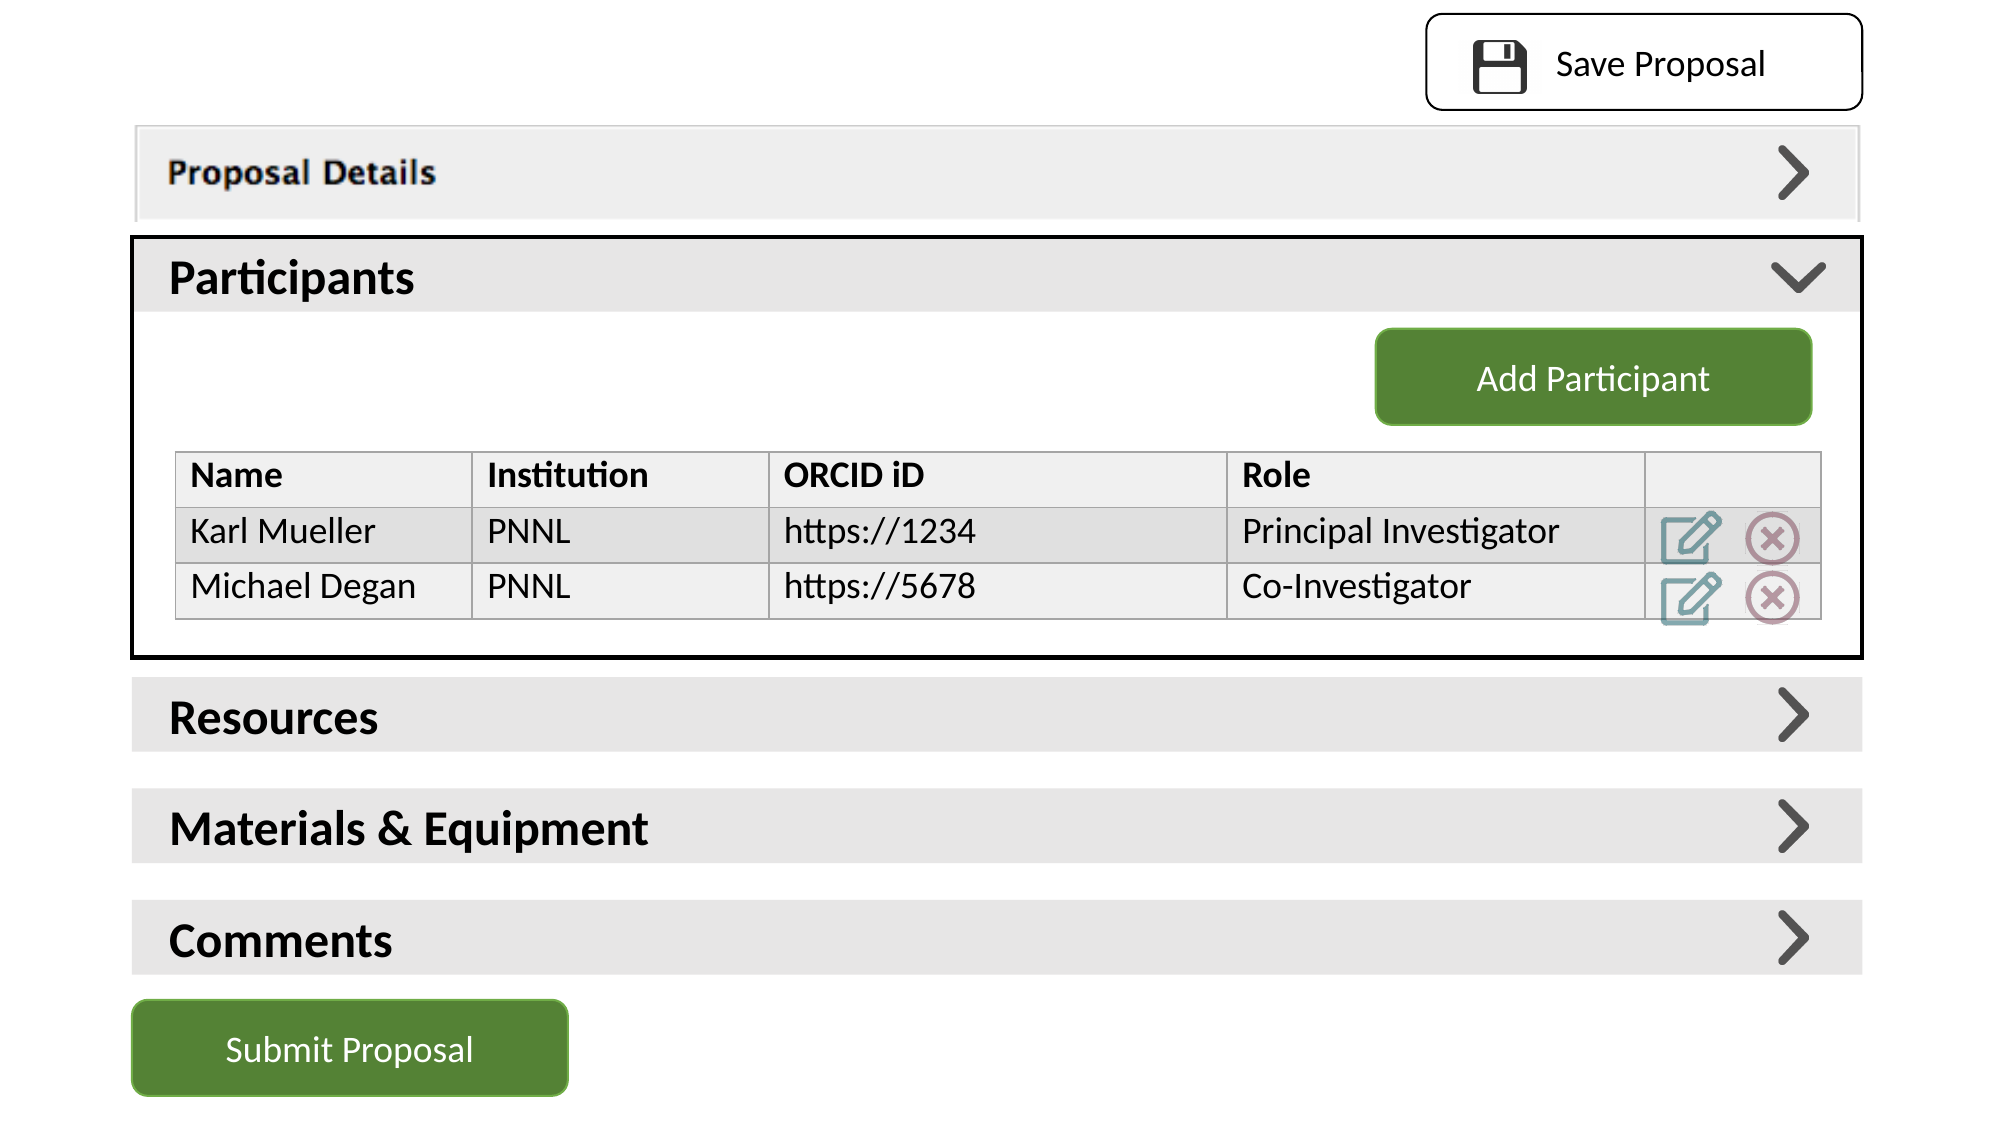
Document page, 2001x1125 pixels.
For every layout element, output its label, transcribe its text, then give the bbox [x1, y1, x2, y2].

picture [1766, 688, 1821, 742]
picture [1458, 40, 1542, 94]
text_box Submit Proposal [130, 998, 569, 1097]
picture [1651, 504, 1814, 632]
text_box Add Participant [1374, 327, 1813, 426]
picture [1771, 262, 1826, 293]
text_box Resources [131, 677, 1863, 752]
picture [1766, 800, 1821, 853]
picture [131, 124, 1863, 222]
text_box Materials & Equipment [131, 788, 1863, 864]
text_box [500, 551, 1500, 657]
picture [1766, 911, 1821, 965]
text_box Comments [131, 899, 1863, 975]
text_box [131, 236, 1863, 659]
text_box Save Proposal [1425, 12, 1864, 111]
